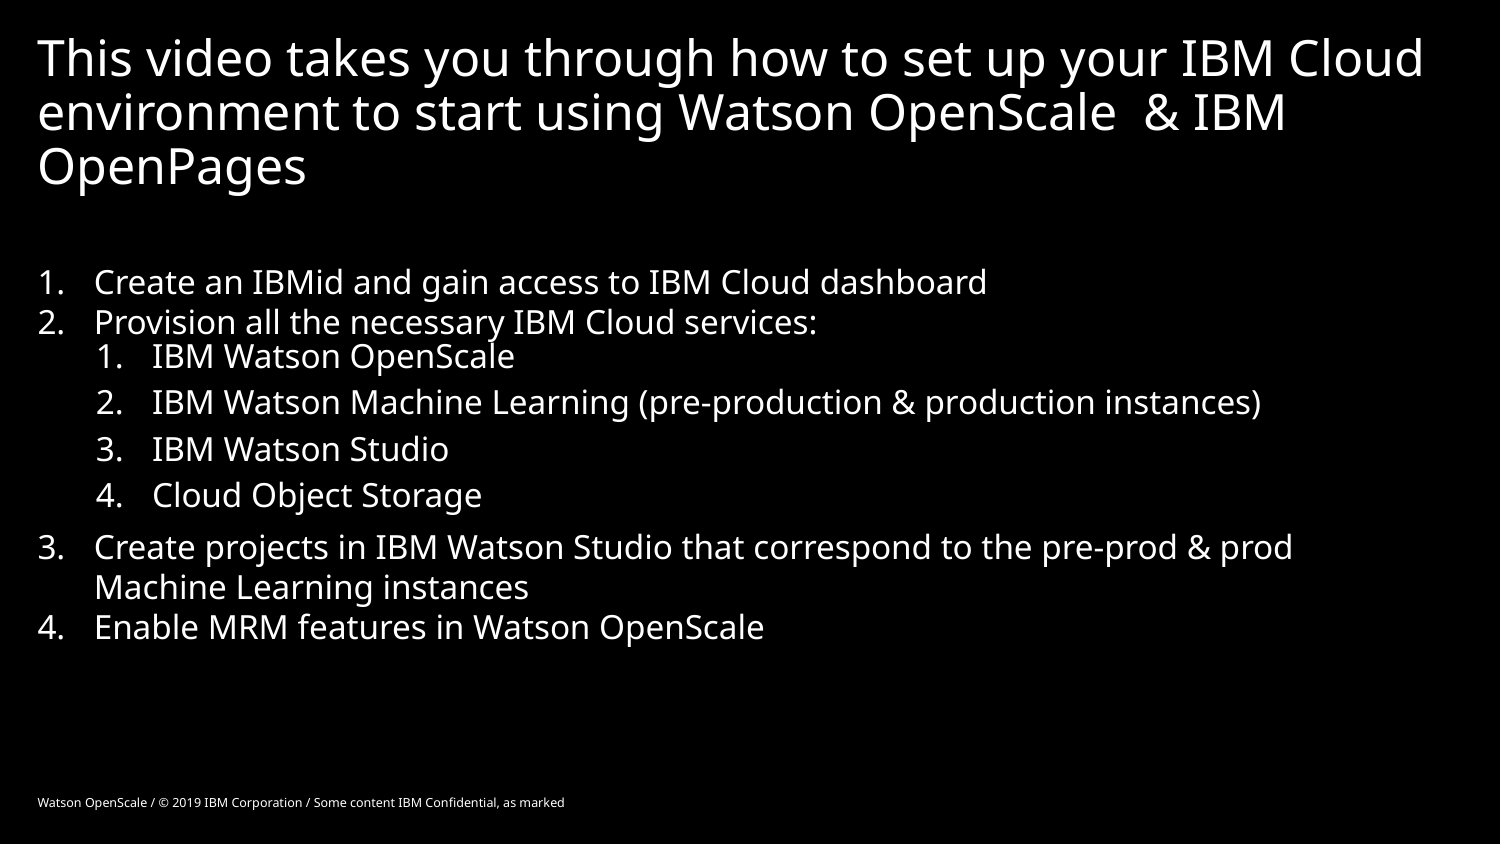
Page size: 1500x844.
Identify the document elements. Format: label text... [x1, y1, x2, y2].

footer Watson OpenScale / © 2019 IBM Corporation / Some content IBM Confidential, as marked [37, 791, 1088, 815]
title This video takes you through how to set up your IBM Cloud environment to start using Watson OpenScale & IBM OpenPages [37, 33, 1428, 126]
list Create an IBMid and gain access to IBM Cloud dashboard Provision all the necessary IBM Cloud services: IBM Watson OpenScale IBM Watson Machine Learning (pre-production & production instances) IBM Watson Studio Cloud Object Storage Create projects in IBM Watson Studio that correspond to the pre-prod & prod Machine Learning instances Enable MRM features in Watson OpenScale [37, 261, 1428, 773]
